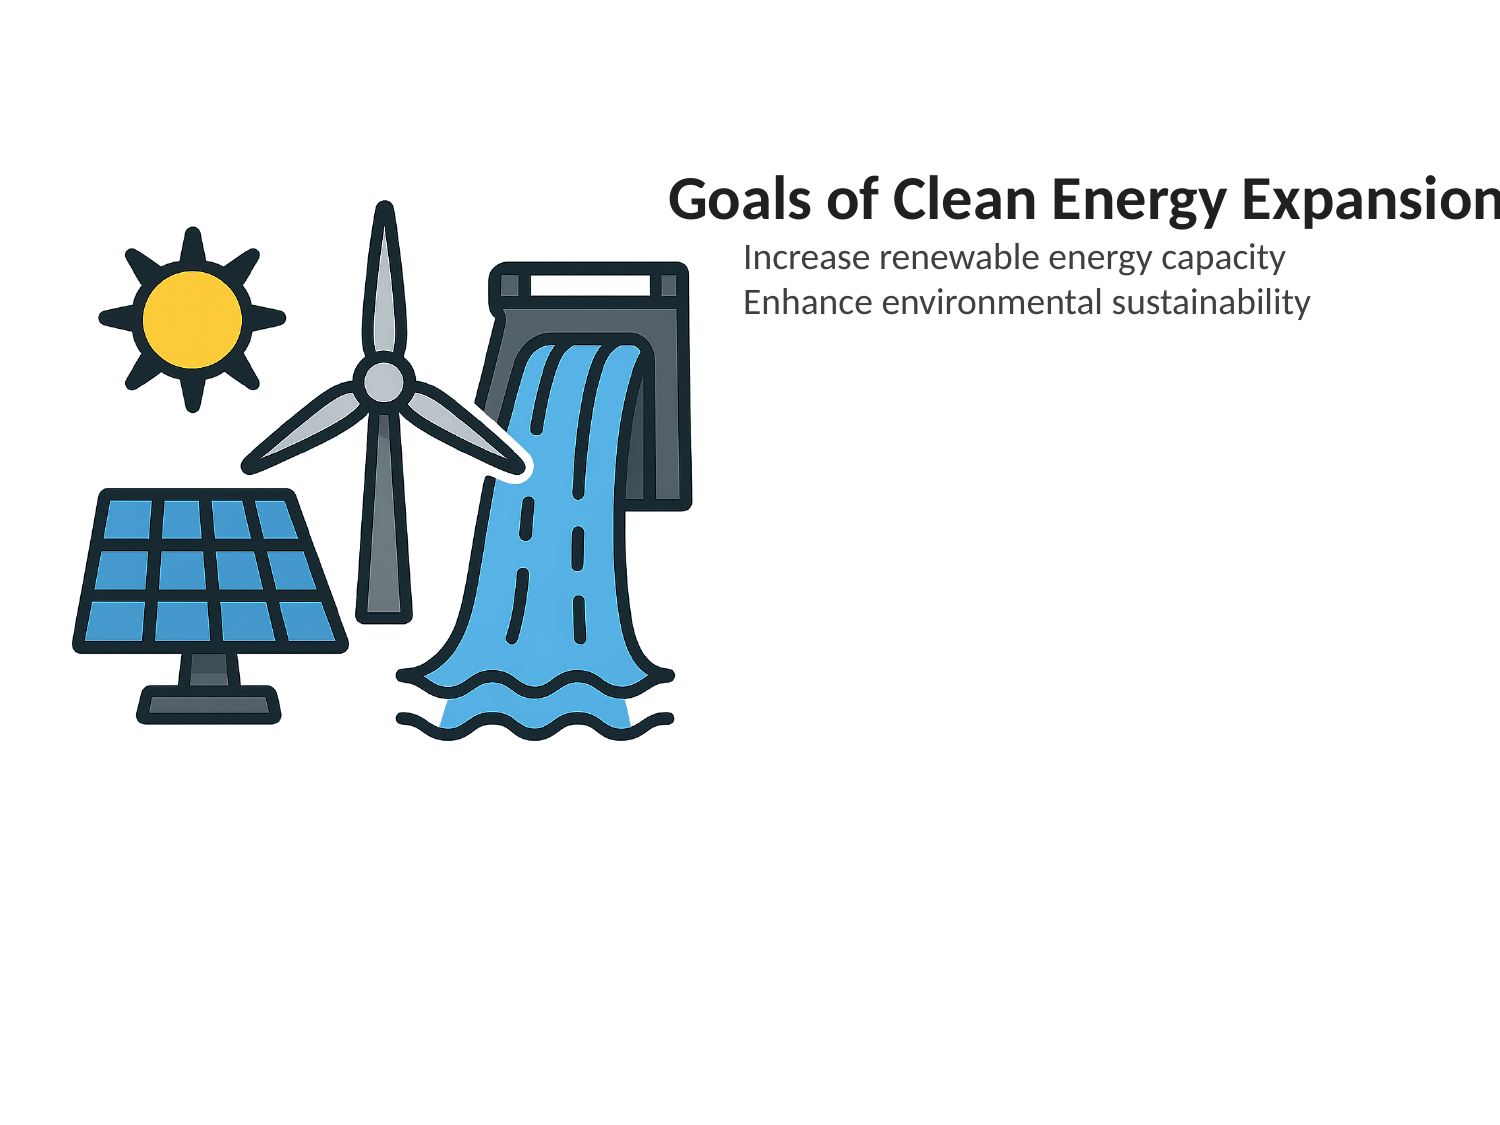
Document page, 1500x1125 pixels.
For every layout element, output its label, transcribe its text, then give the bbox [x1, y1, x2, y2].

picture [44, 149, 721, 826]
text_box Goals of Clean Energy Expansion Increase renewable energy capacity Enhance environmental sustainability [721, 149, 1500, 330]
